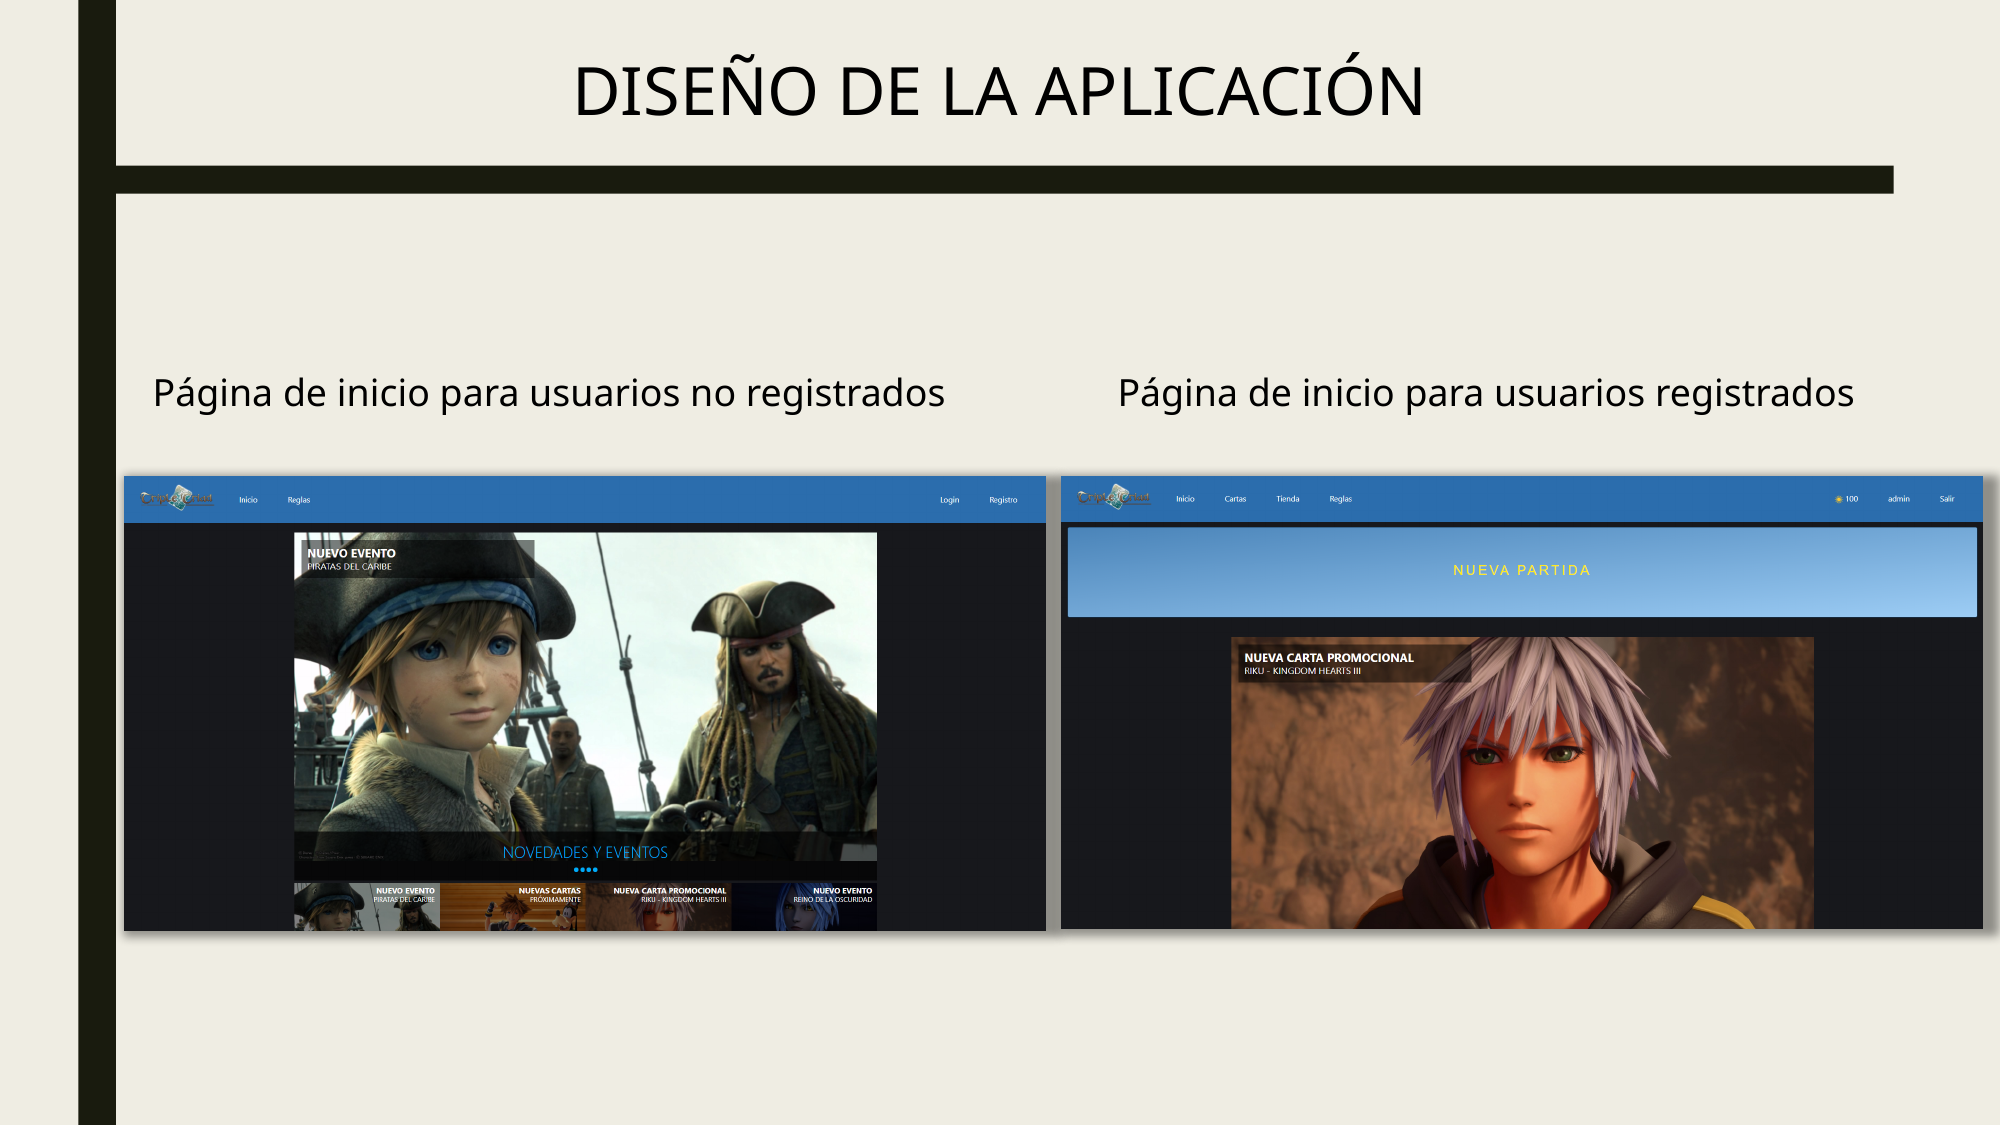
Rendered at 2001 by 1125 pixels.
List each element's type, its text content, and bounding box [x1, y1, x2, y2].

text_box [103, 163, 1896, 197]
picture [124, 476, 1046, 931]
text_box Página de inicio para usuarios registrados [1102, 361, 1871, 421]
text_box Página de inicio para usuarios no registrados [138, 361, 962, 421]
picture [1061, 476, 1983, 929]
text_box DISEÑO DE LA APLICACIÓN [557, 41, 1443, 137]
